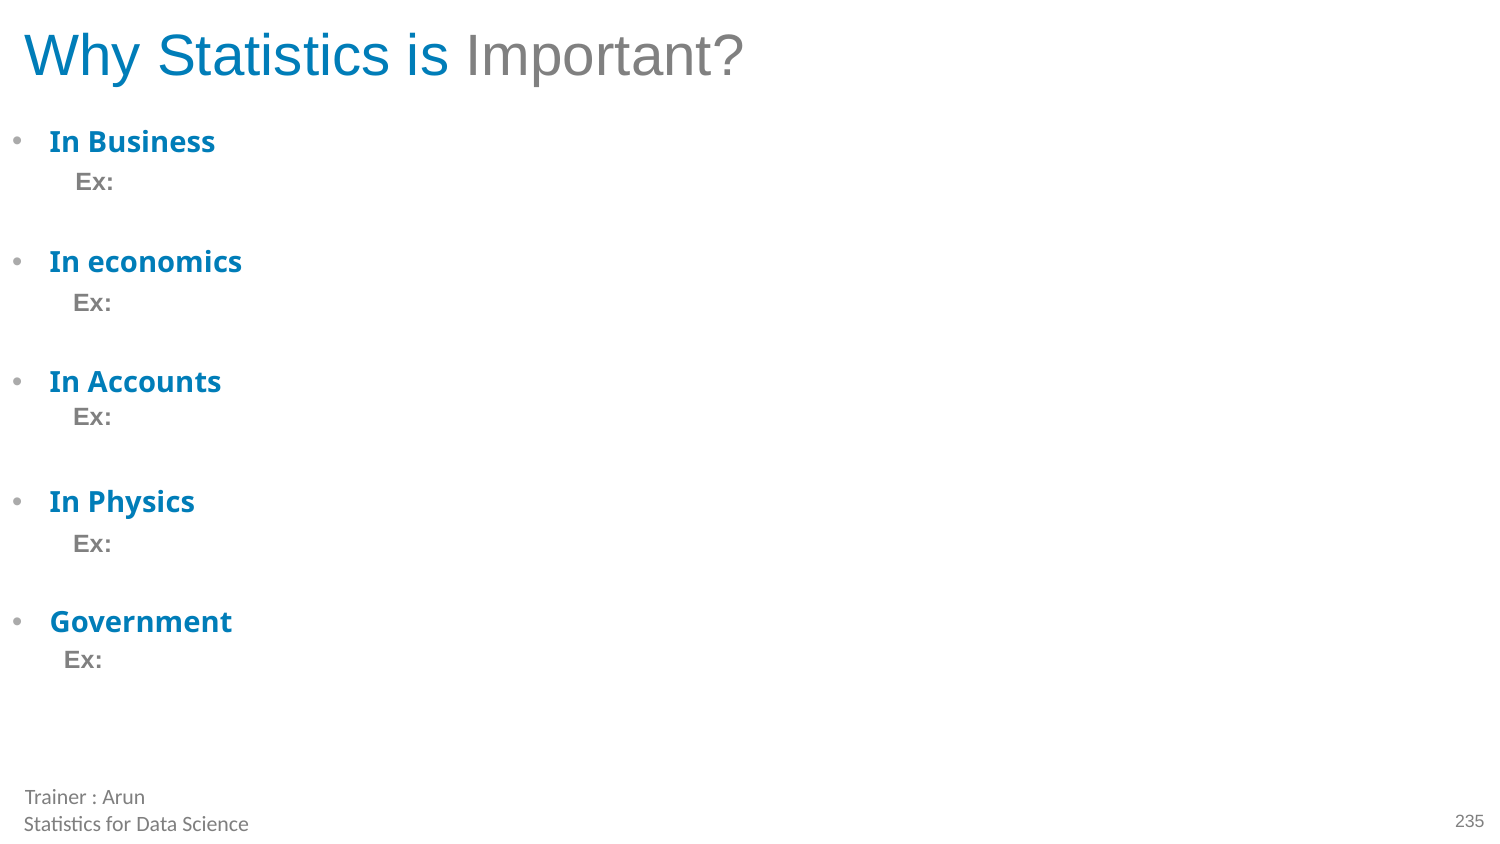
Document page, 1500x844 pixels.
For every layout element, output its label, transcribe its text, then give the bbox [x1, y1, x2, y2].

text_box Ex: [58, 278, 150, 324]
text_box Ex: [49, 636, 141, 682]
title Why Statistics is Important? [24, 18, 1330, 123]
list In Business In economics In Accounts In Physics Government [11, 123, 1455, 800]
text_box Ex: [58, 393, 150, 438]
text_box Ex: [58, 519, 150, 565]
text_box Ex: [60, 157, 153, 203]
